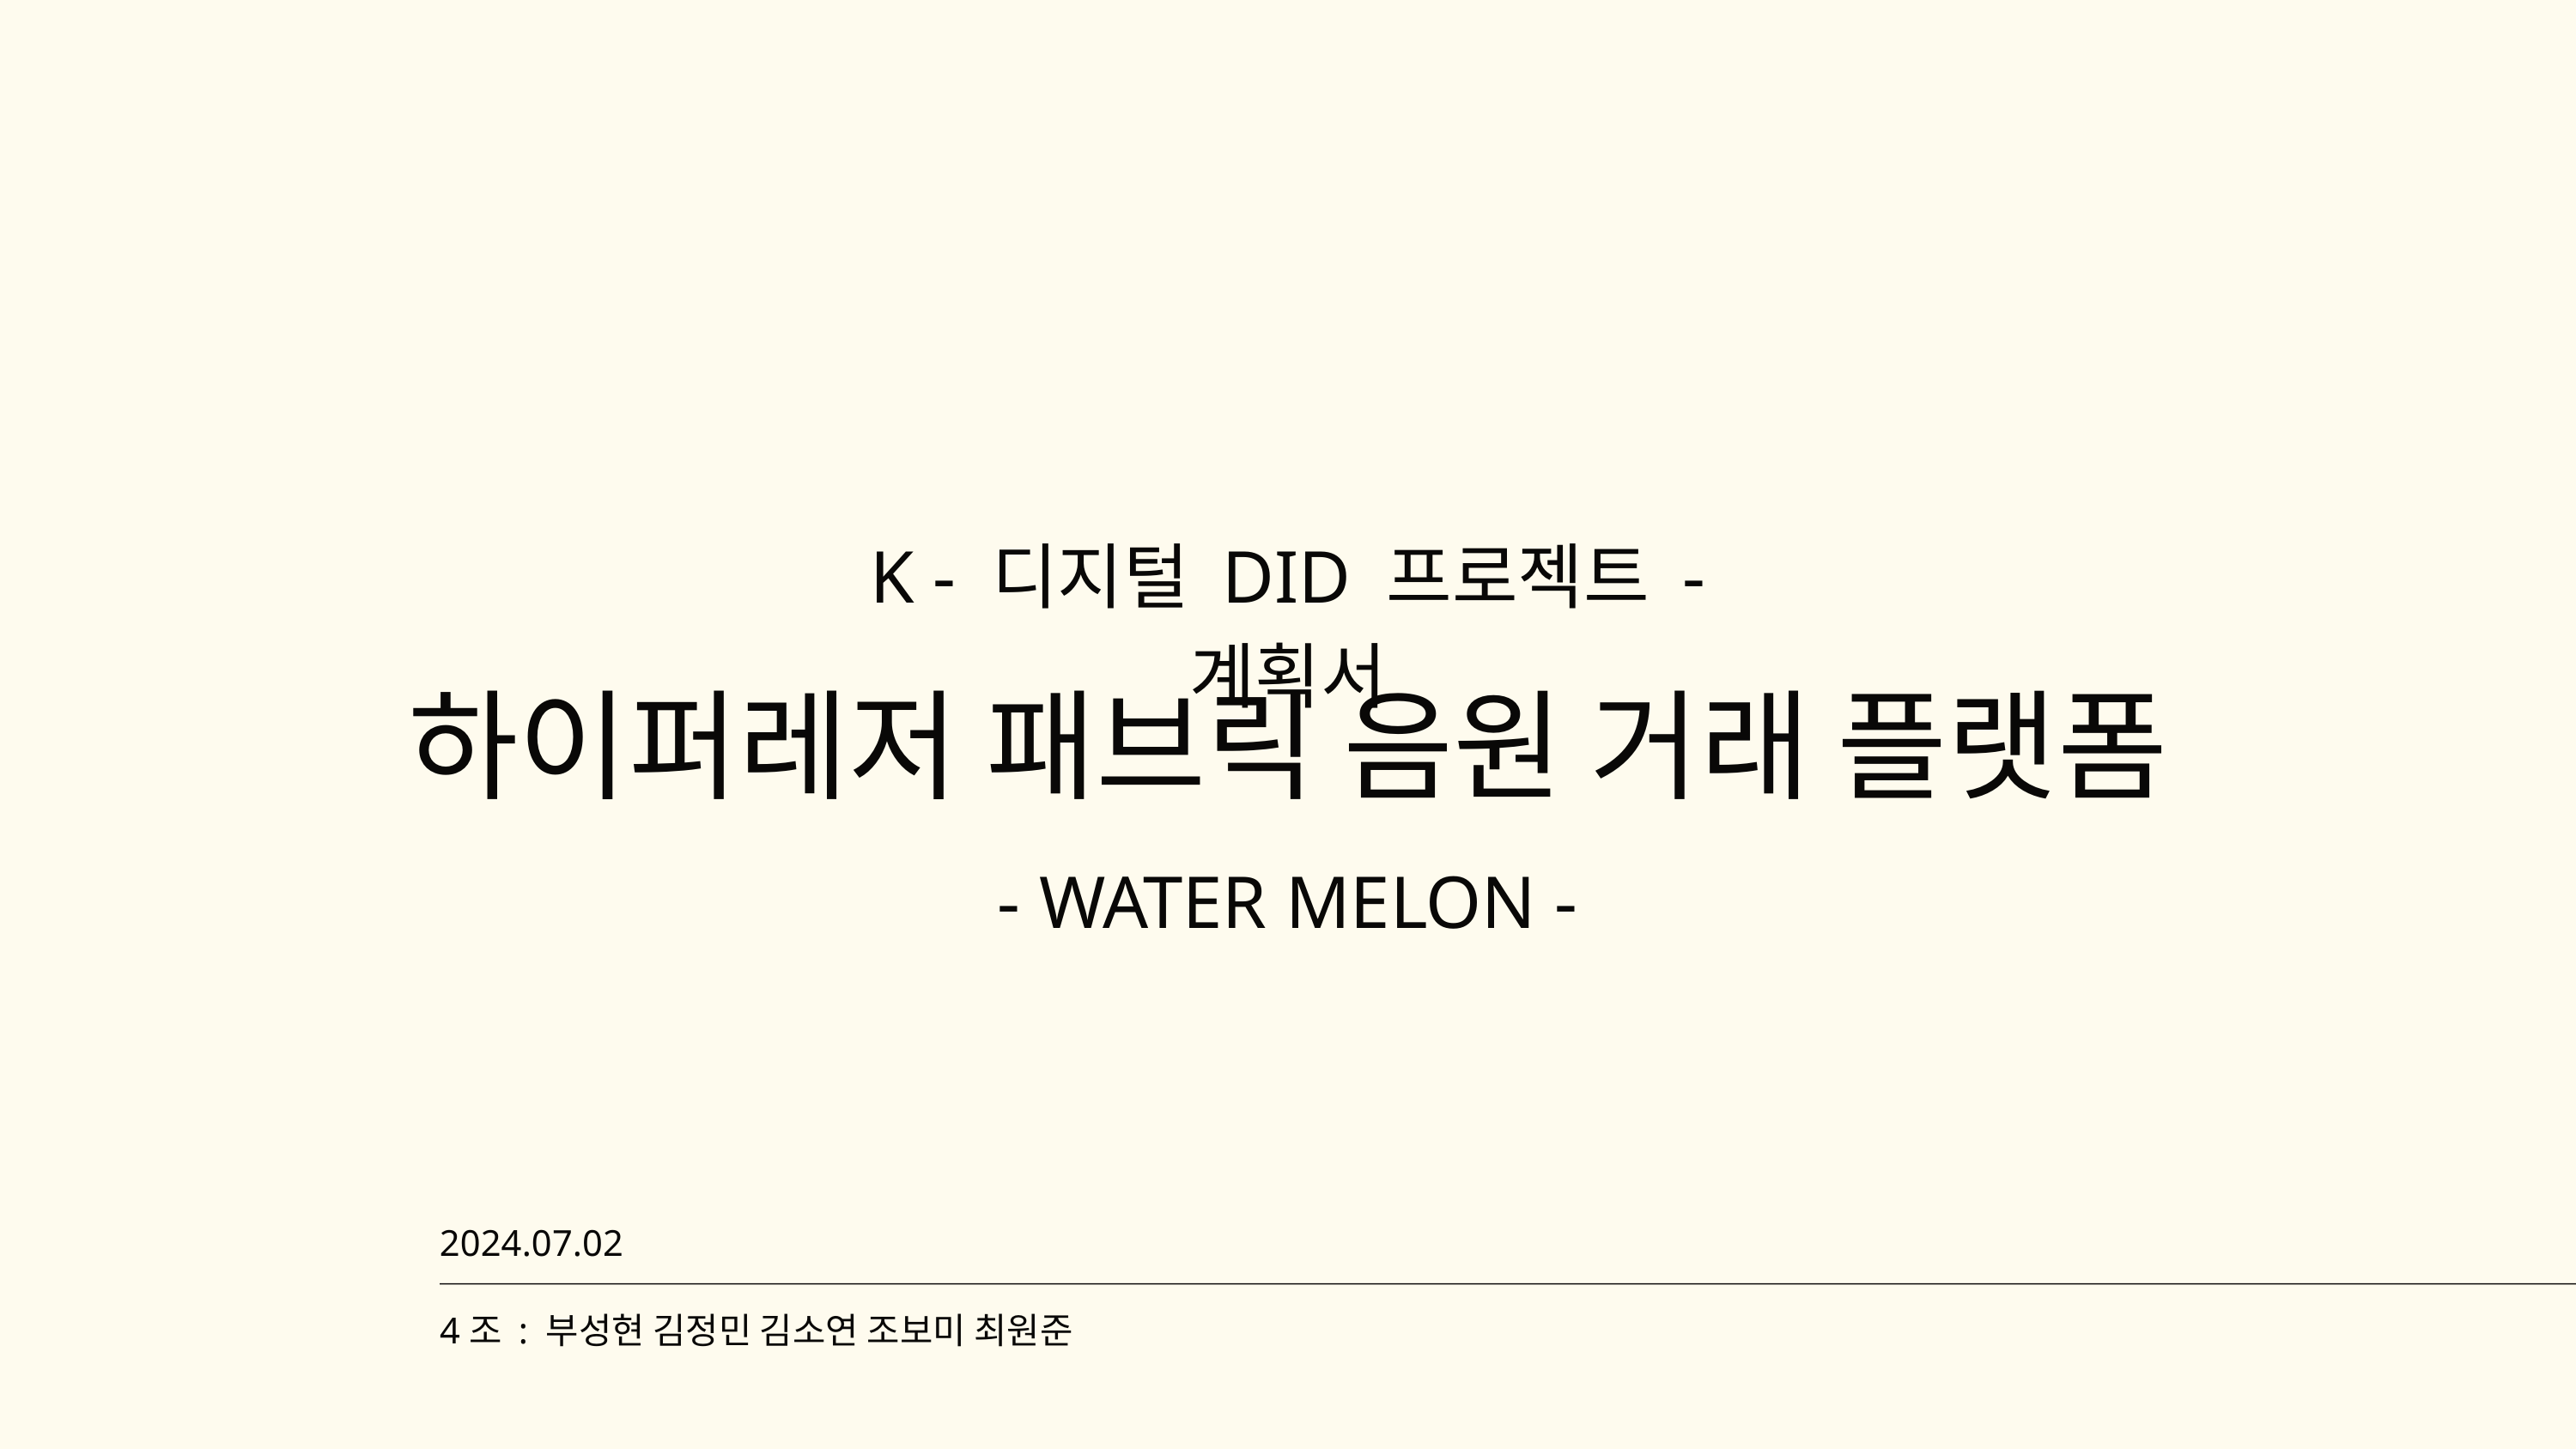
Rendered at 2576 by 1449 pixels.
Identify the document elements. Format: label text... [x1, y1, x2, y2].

text_box 하이퍼레저 패브릭 음원 거래 플랫폼 [341, 634, 2235, 815]
text_box 2024.07.02 [439, 1214, 655, 1264]
text_box 4조 : 부성현 김정민 김소연 조보미 최원준 [440, 1300, 1128, 1351]
text_box K - 디지털 DID 프로젝트 - 계획서 [755, 517, 1821, 718]
text_box - WATER MELON - [973, 842, 1603, 943]
